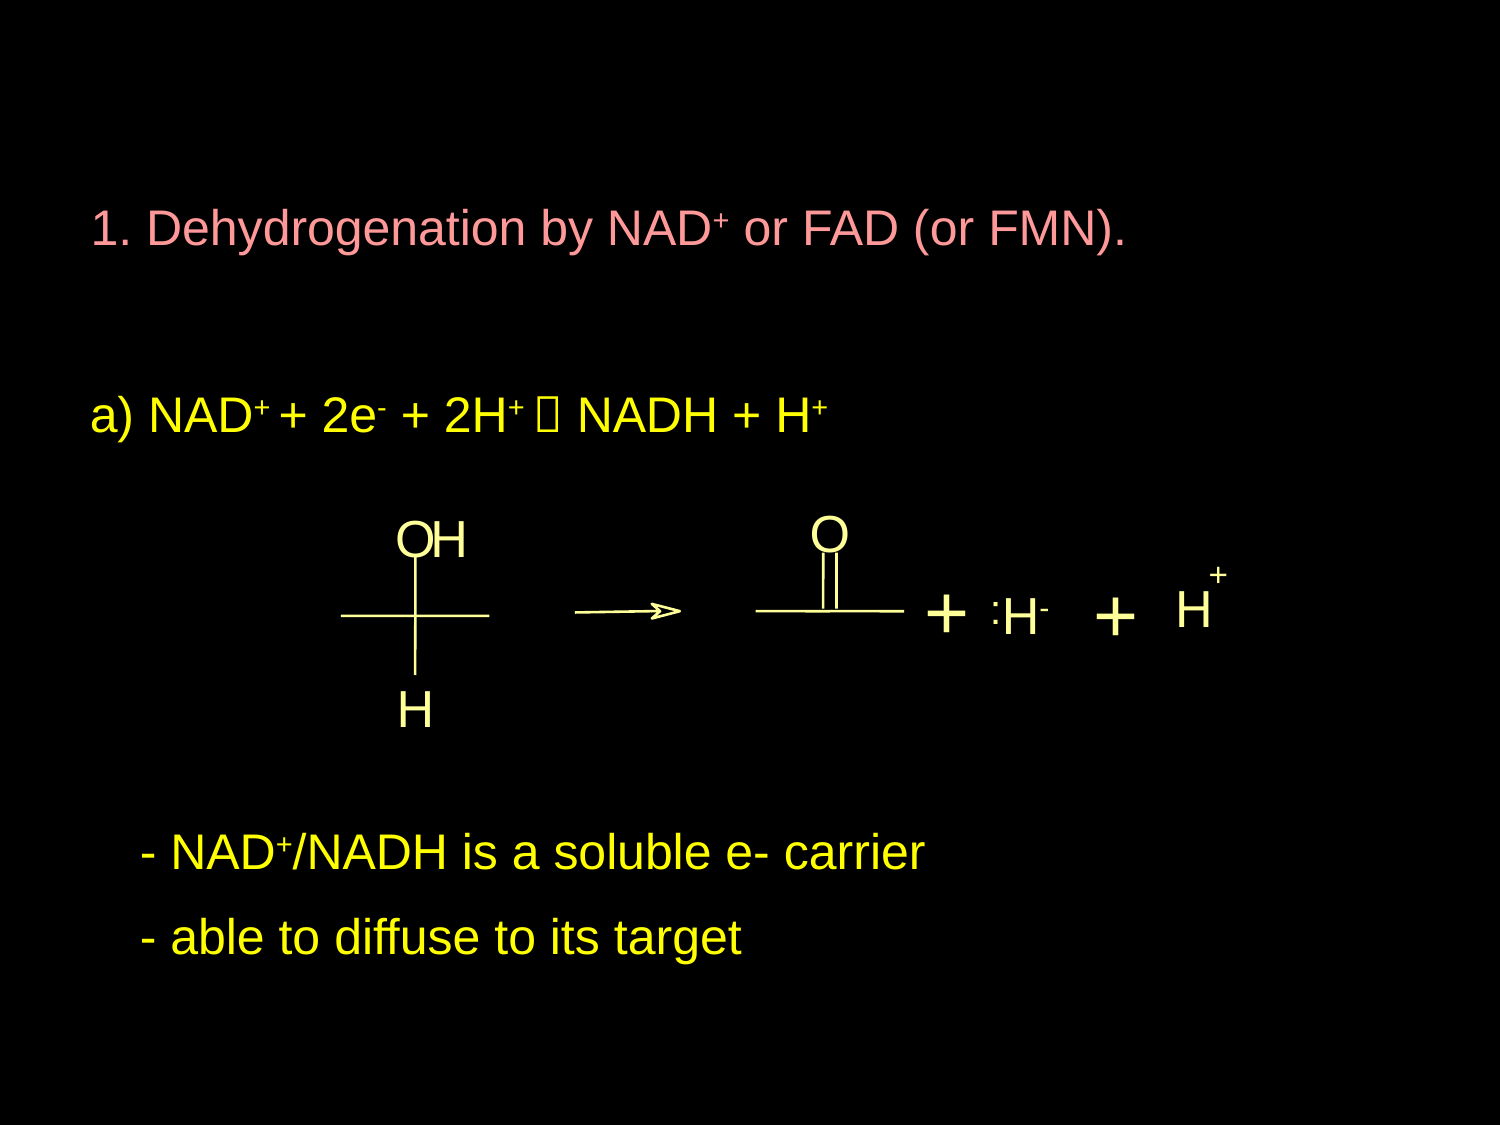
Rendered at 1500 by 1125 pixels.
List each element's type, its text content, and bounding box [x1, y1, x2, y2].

text_box : [975, 575, 1013, 640]
text_box H [1175, 574, 1213, 638]
list 1. Dehydrogenation by NAD+ or FAD (or FMN). [75, 187, 1189, 288]
text_box + [924, 562, 970, 655]
text_box O [395, 505, 430, 568]
text_box + [1092, 565, 1138, 658]
text_box + [1208, 552, 1229, 593]
text_box H- [1001, 582, 1050, 645]
text_box H [396, 674, 435, 738]
text_box - NAD+/NADH is a soluble e- carrier - able to diffuse to its target [125, 812, 1438, 973]
text_box H [430, 505, 468, 568]
text_box a) NAD+ + 2e- + 2H+  NADH + H+ [74, 374, 1438, 450]
text_box [651, 603, 680, 619]
text_box O [809, 500, 851, 564]
